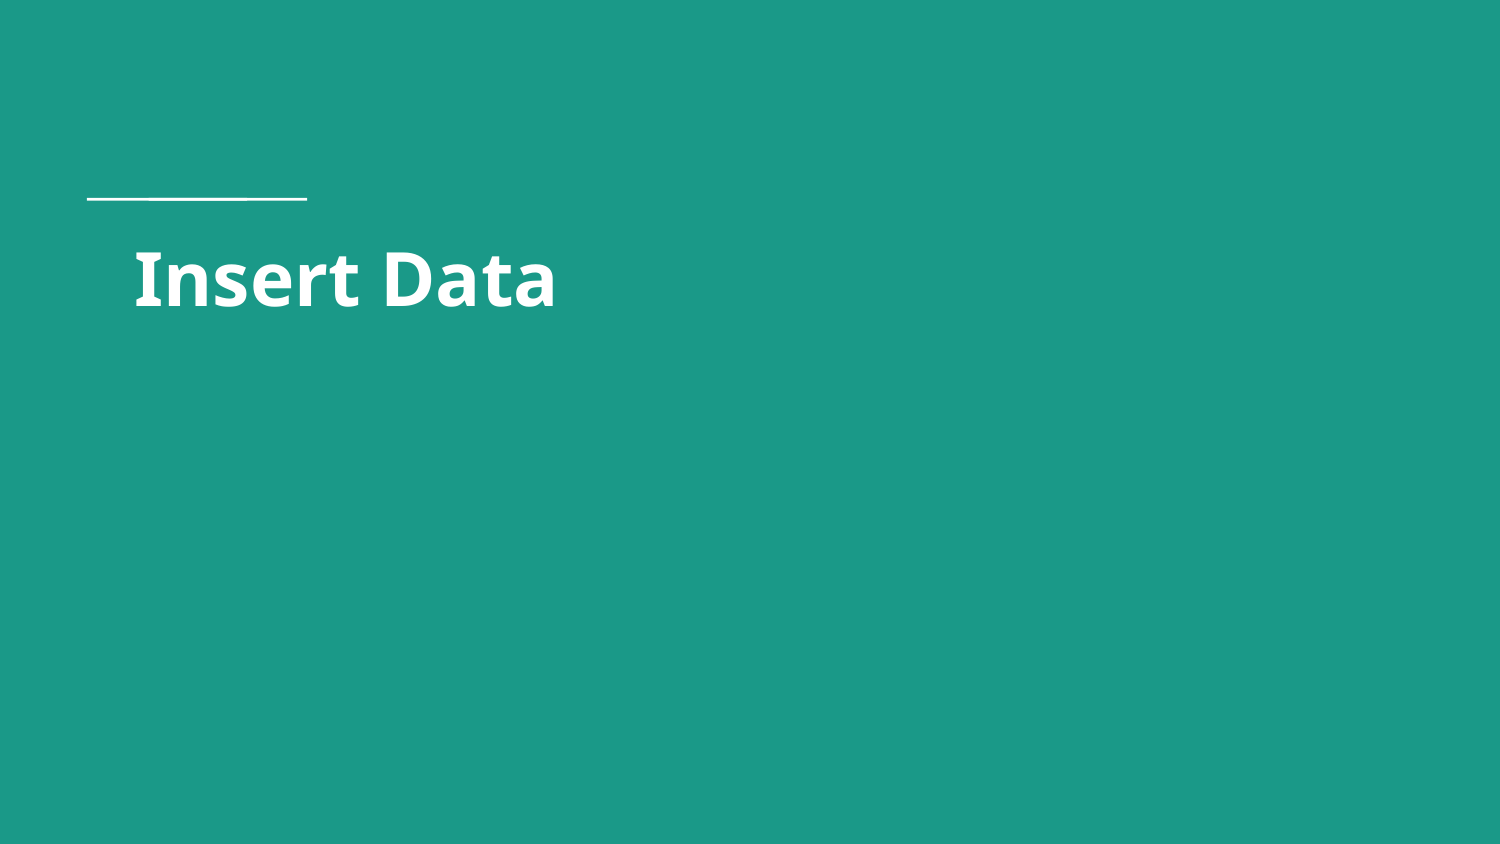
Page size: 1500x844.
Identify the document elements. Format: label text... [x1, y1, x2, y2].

title Insert Data [119, 216, 1381, 466]
